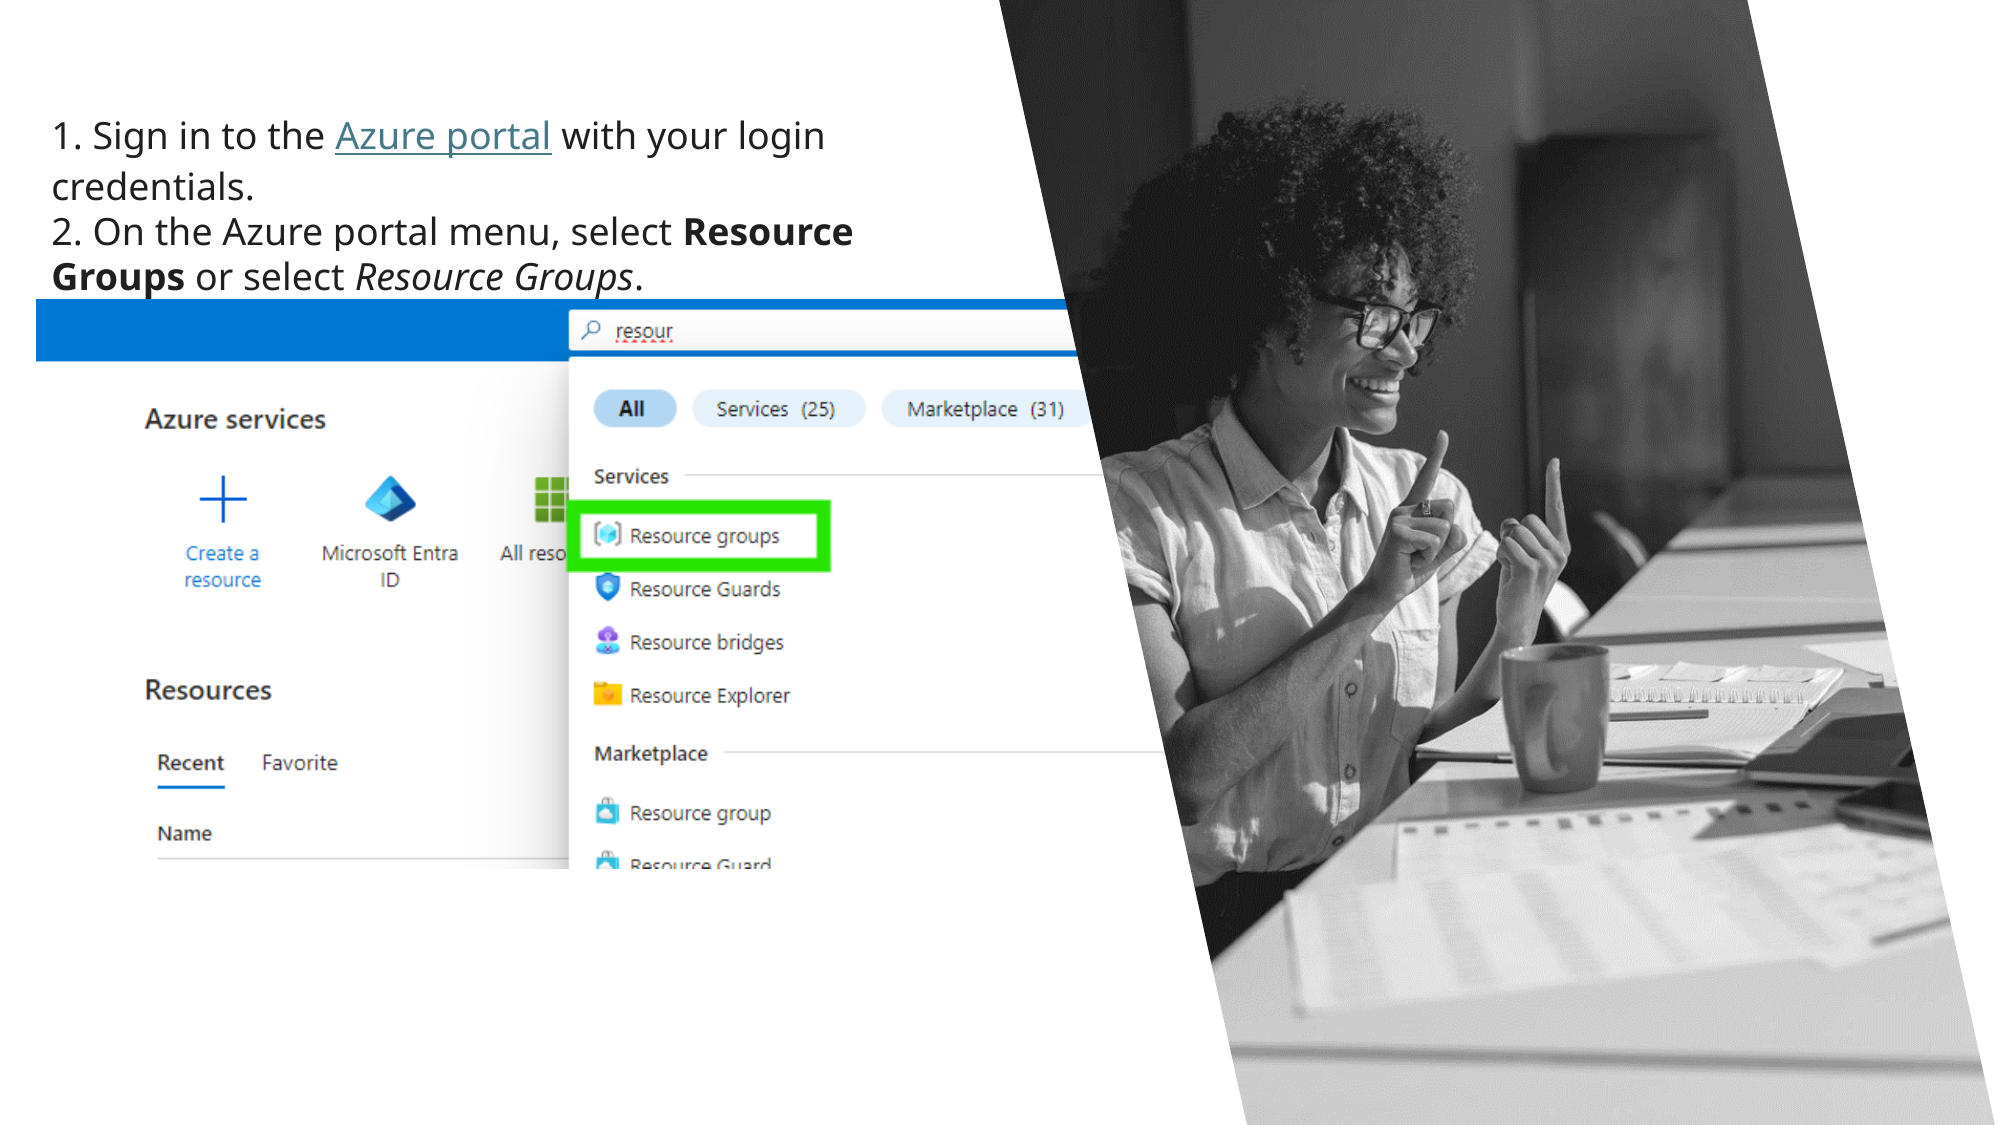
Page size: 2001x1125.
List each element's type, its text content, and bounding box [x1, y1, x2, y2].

picture [36, 0, 1997, 1125]
text_box 1. Sign in to the Azure portal with your login credentials. 2. On the Azure portal menu, select Resource Groups or select Resource Groups. [36, 104, 997, 299]
